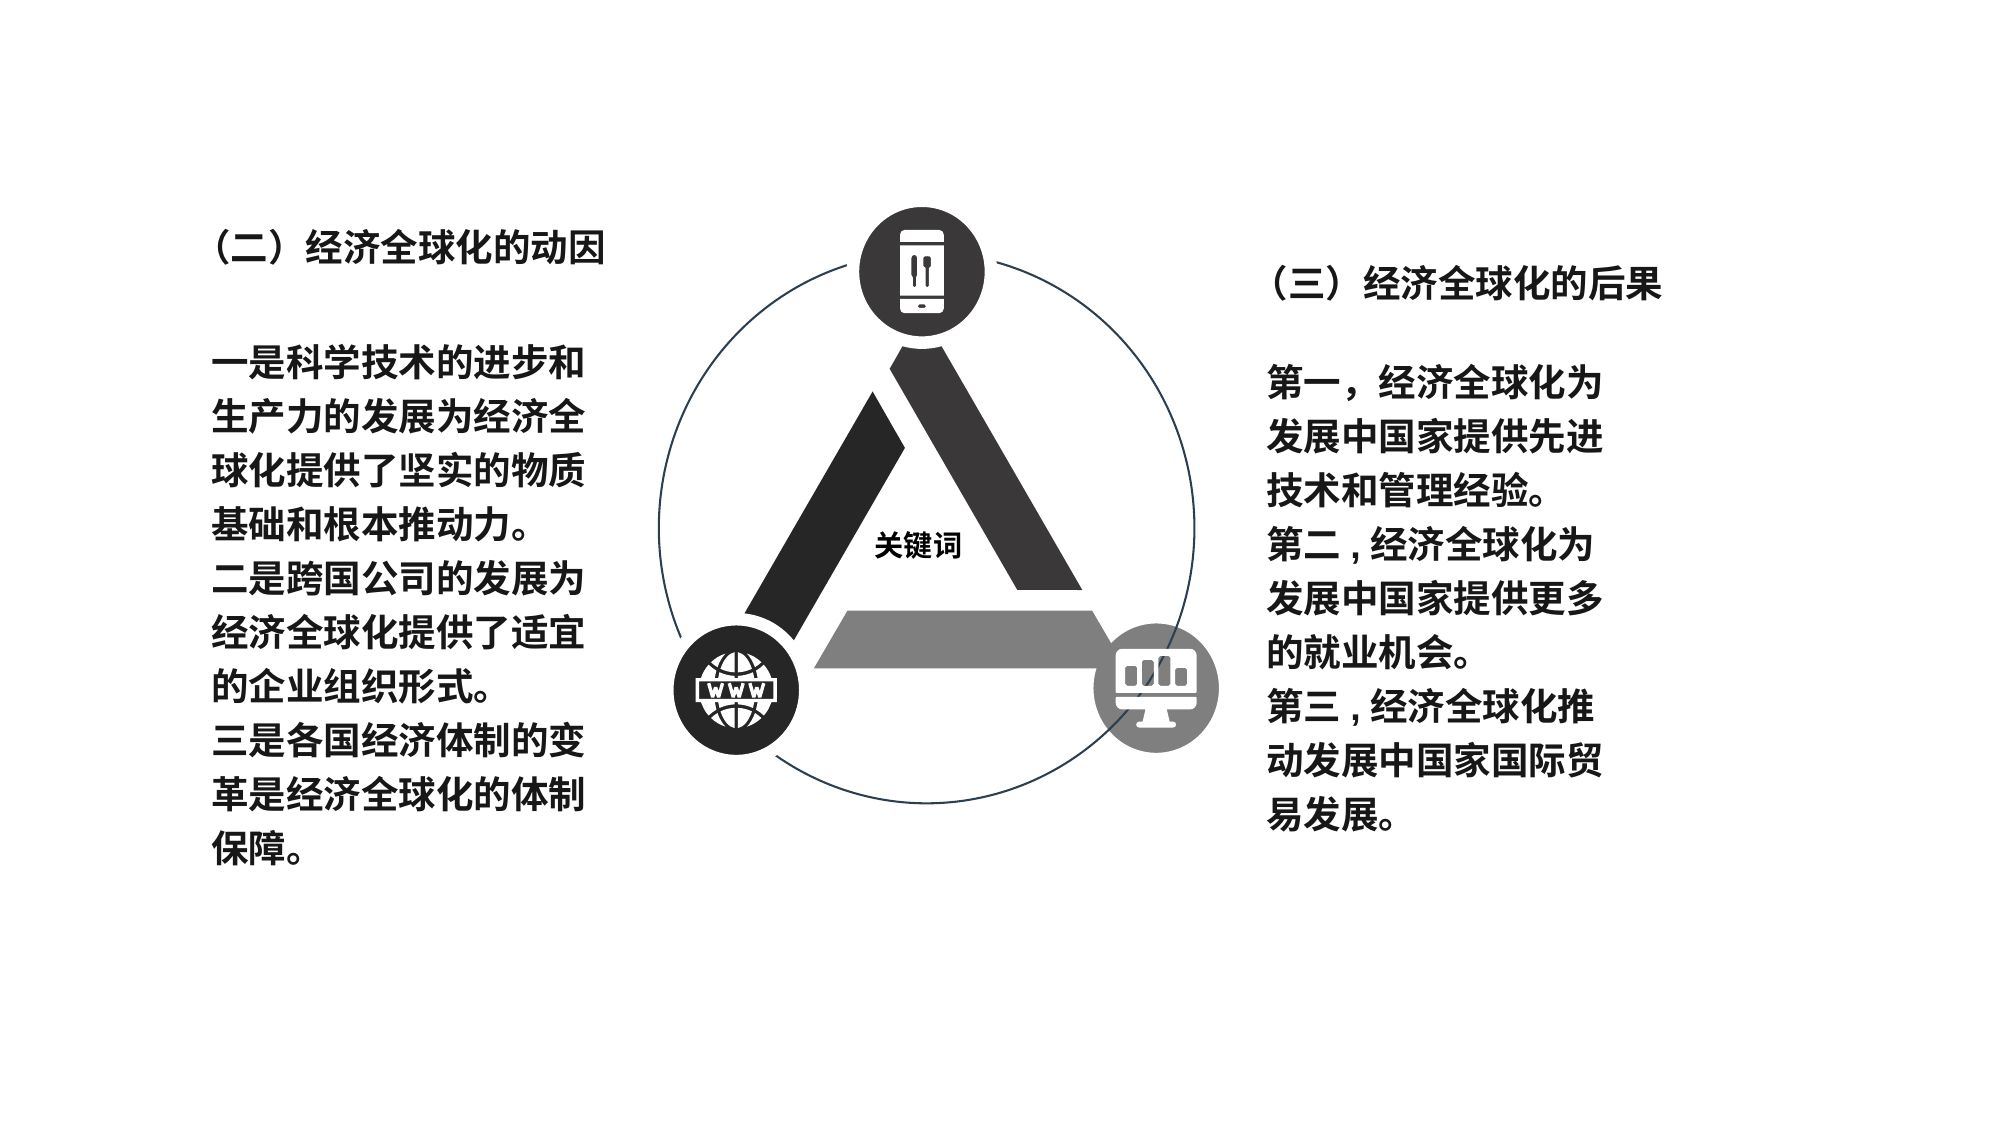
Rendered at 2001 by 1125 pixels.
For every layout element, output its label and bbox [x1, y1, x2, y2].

text_box [178, 200, 1641, 804]
